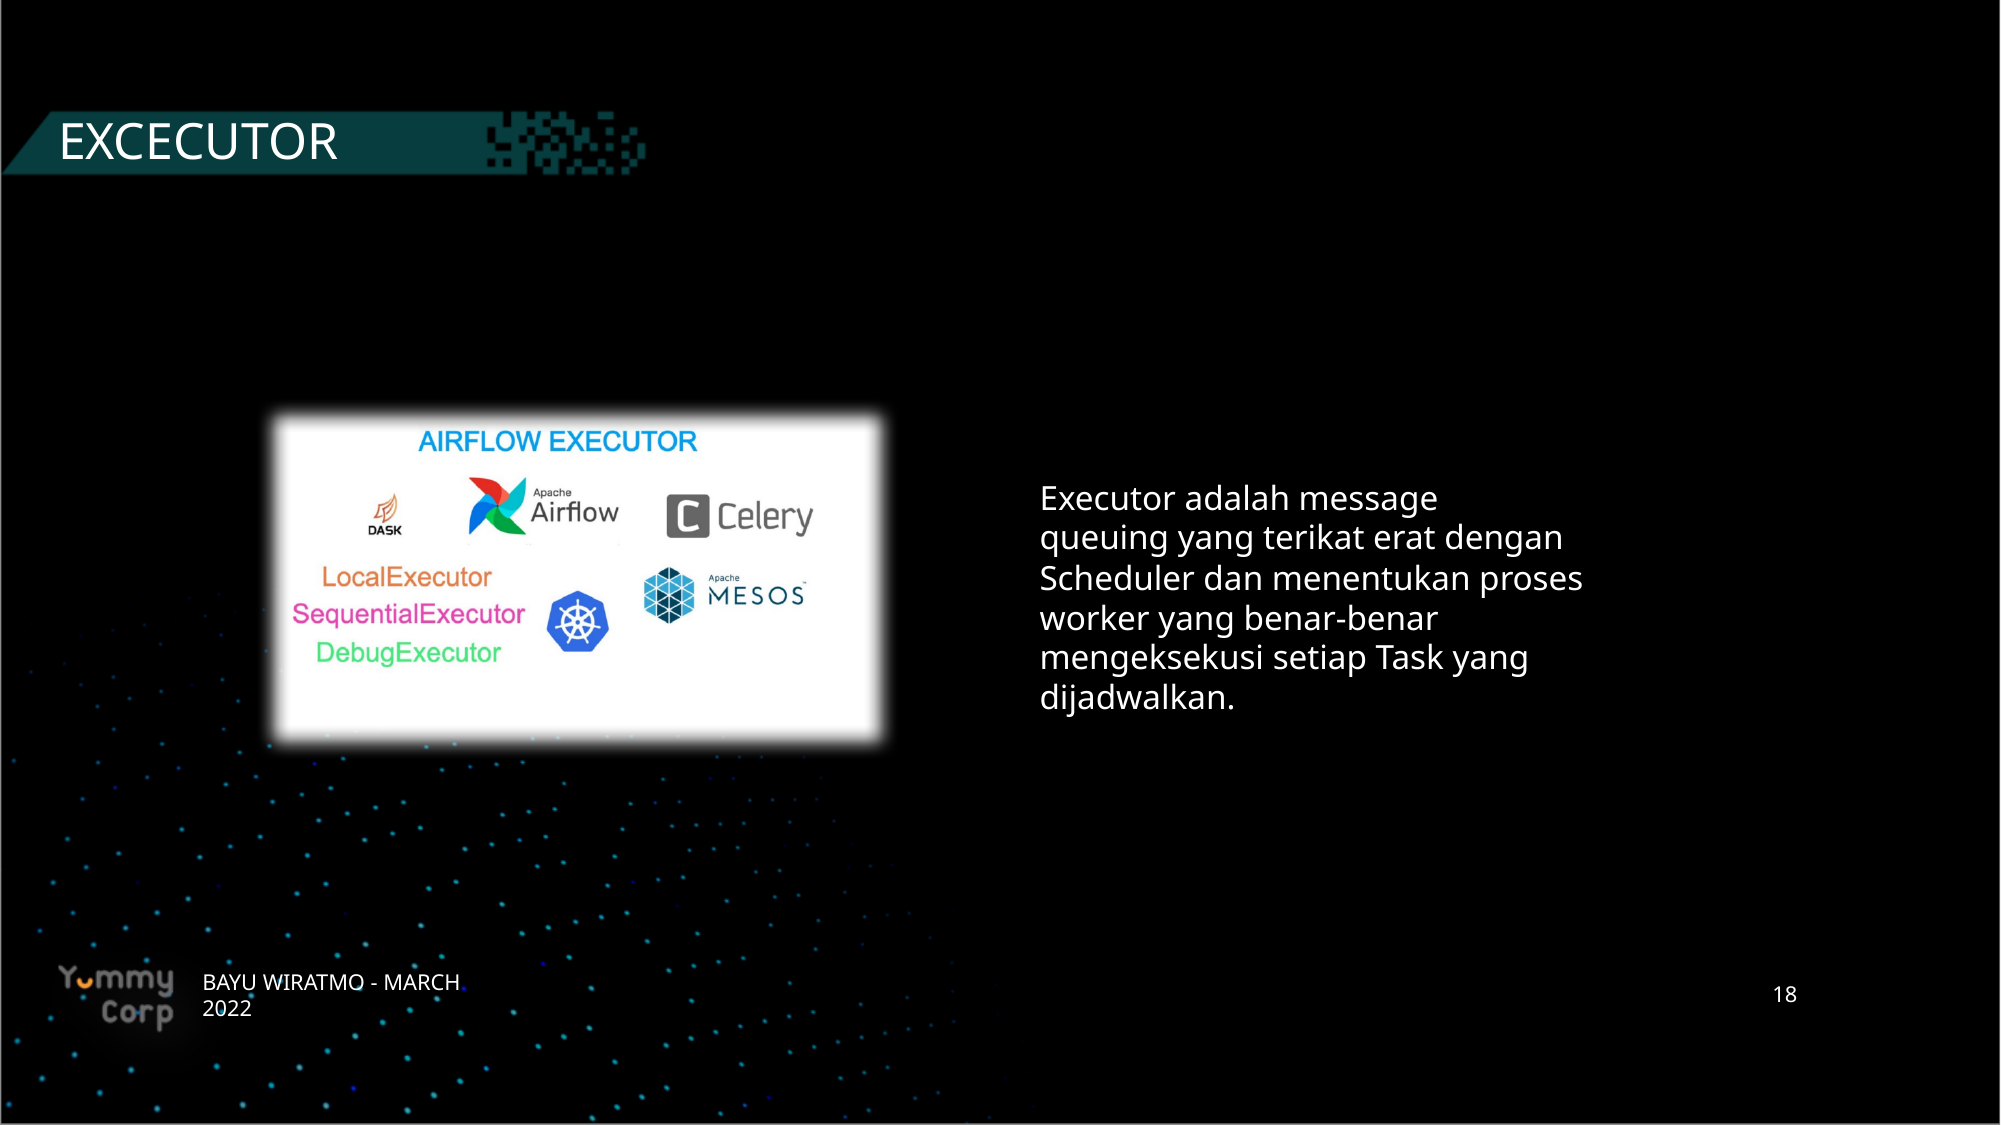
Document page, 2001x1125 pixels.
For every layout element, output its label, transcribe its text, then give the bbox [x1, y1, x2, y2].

footer bayu wiratmo - March 2022 [187, 965, 522, 1025]
title excecutor [43, 22, 1669, 265]
slide_number 18 [1685, 965, 1813, 1025]
text_box Executor adalah message queuing yang terikat erat dengan Scheduler dan menentukan proses worker yang benar-benar mengeksekusi setiap Task yang dijadwalkan. [1024, 469, 1669, 724]
picture [0, 0, 2001, 1125]
